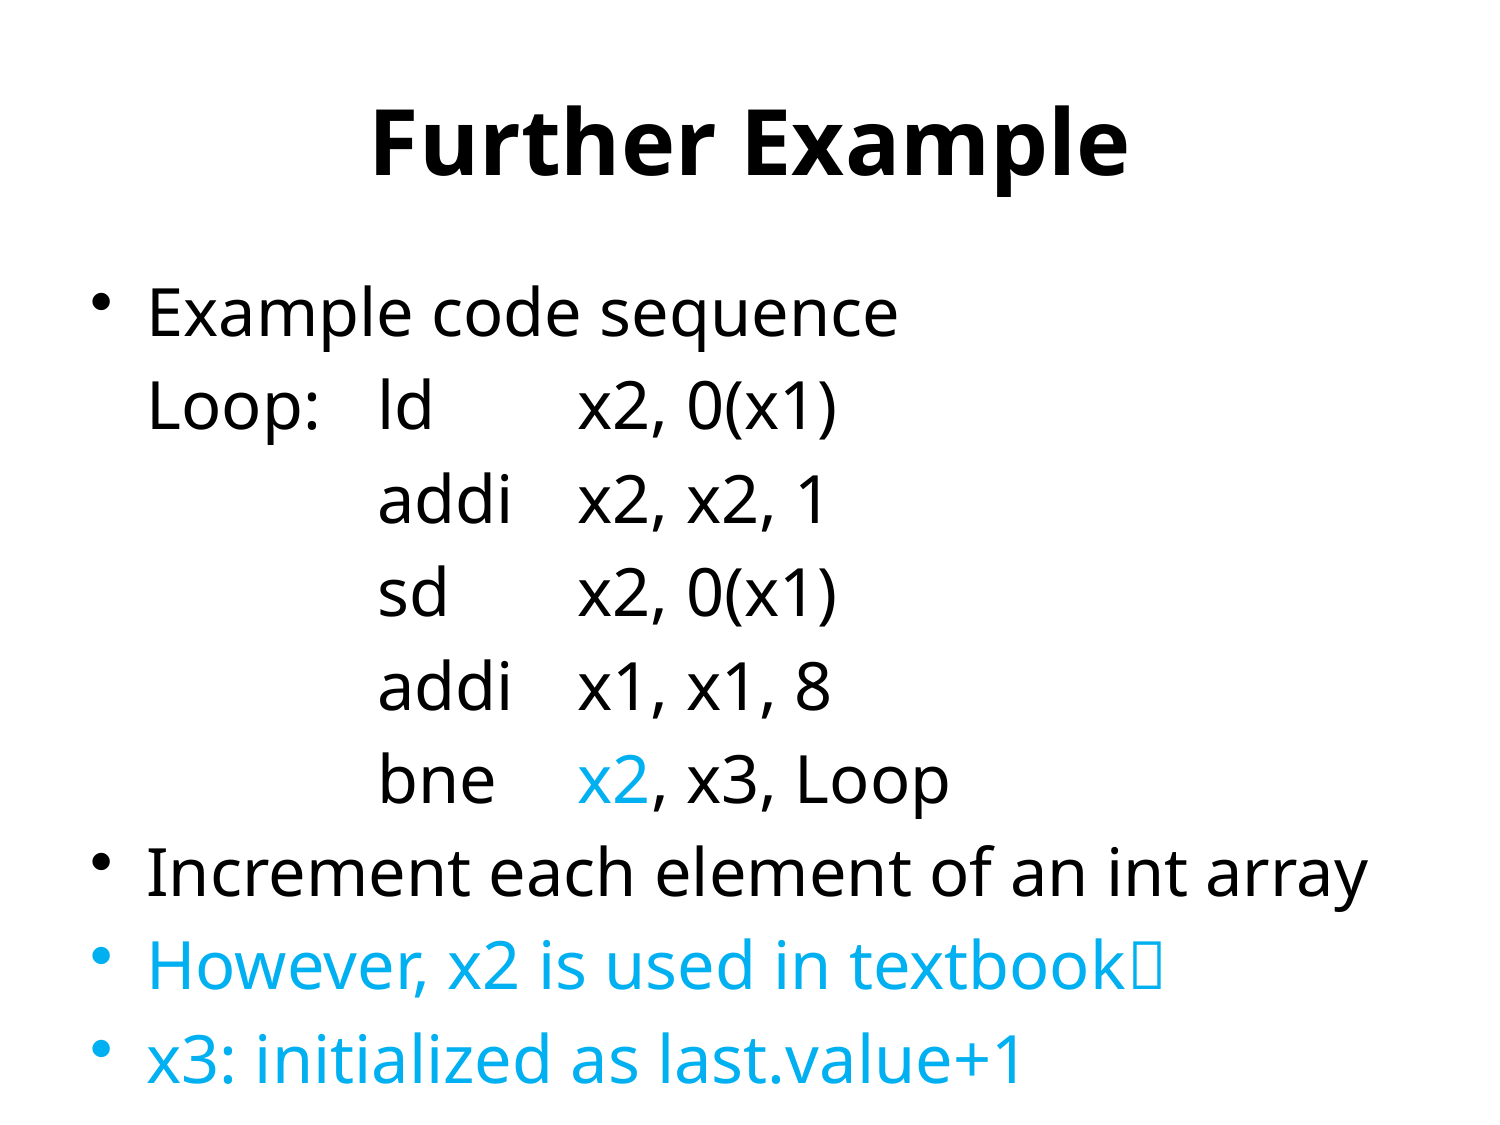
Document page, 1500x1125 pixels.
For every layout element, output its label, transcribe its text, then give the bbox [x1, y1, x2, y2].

text_box x2, 0(x1) x2, x2, 1 x2, 0(x1) x1, x1, 8 x2, x3, Loop [562, 262, 1138, 1030]
text_box ld addi sd addi bne [362, 262, 562, 1030]
list Example code sequence Loop: Increment each element of an int array However, x2 is used in textbook🤔 x3: initialized as last.value+1 [1138, 262, 1500, 1005]
list Example code sequence Loop: Increment each element of an int array However, x2 is used in textbook🤔 x3: initialized as last.value+1 [75, 262, 362, 1005]
title Further Example [0, 45, 1500, 233]
